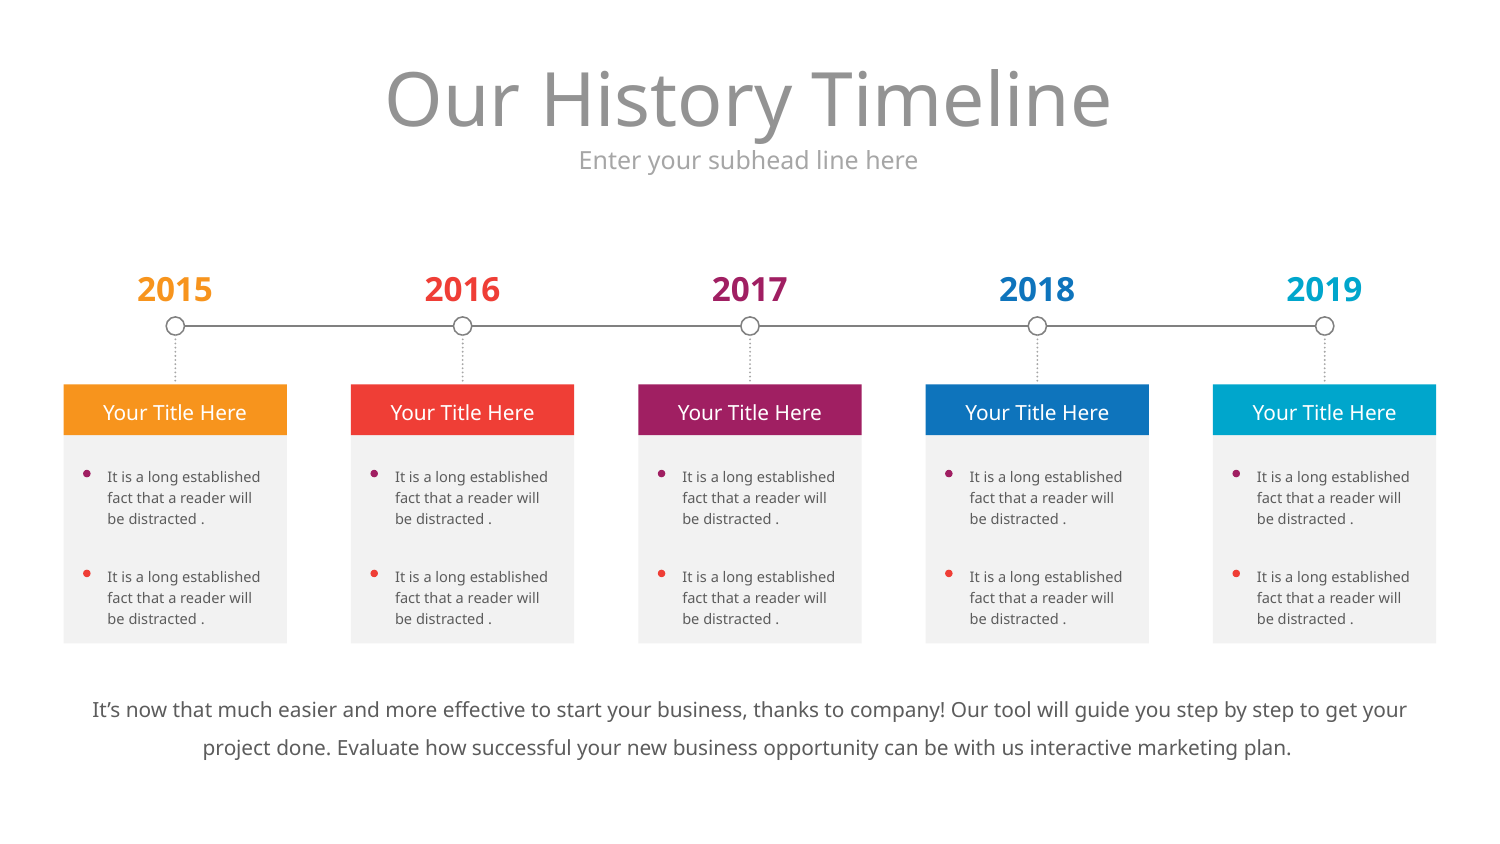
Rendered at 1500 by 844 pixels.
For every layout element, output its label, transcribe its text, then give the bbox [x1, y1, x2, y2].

text_box It is a long established fact that a reader will be distracted . [1256, 564, 1417, 628]
text_box Your Title Here [1252, 394, 1397, 425]
text_box Your Title Here [965, 394, 1110, 425]
text_box [453, 316, 472, 325]
text_box It is a long established fact that a reader will be distracted . [969, 464, 1130, 528]
text_box [370, 469, 378, 478]
text_box [166, 316, 185, 335]
text_box It is a long established fact that a reader will be distracted . [682, 564, 843, 628]
text_box It is a long established fact that a reader will be distracted . [1256, 464, 1417, 528]
text_box [657, 569, 666, 578]
text_box 2017 [680, 259, 820, 308]
text_box Your Title Here [103, 394, 248, 425]
text_box 2019 [1254, 259, 1395, 308]
text_box [945, 569, 953, 578]
text_box 2015 [105, 259, 245, 308]
text_box [638, 436, 862, 644]
text_box It’s now that much easier and more effective to start your business, thanks to company! Our tool will guide you step by step to get your project done. Evaluate how successful your new business opportunity can be with us interactive marketing plan. [81, 684, 1419, 760]
text_box [945, 469, 953, 478]
text_box [1315, 316, 1334, 335]
text_box [925, 384, 1149, 436]
text_box [1028, 316, 1047, 325]
text_box [657, 469, 666, 478]
text_box [925, 436, 1149, 644]
text_box [1212, 384, 1437, 436]
text_box [1232, 569, 1240, 578]
text_box 2018 [967, 259, 1107, 308]
text_box [741, 316, 759, 325]
text_box It is a long established fact that a reader will be distracted . [682, 464, 843, 528]
text_box It is a long established fact that a reader will be distracted . [107, 464, 268, 528]
text_box [370, 569, 378, 578]
text_box [83, 469, 91, 478]
text_box 2016 [392, 259, 533, 308]
text_box [1232, 469, 1240, 478]
text_box [350, 436, 575, 644]
text_box [350, 384, 575, 436]
text_box [1212, 436, 1437, 644]
text_box Your Title Here [390, 394, 535, 425]
text_box It is a long established fact that a reader will be distracted . [969, 564, 1130, 628]
title Our History Timeline [62, 55, 1436, 138]
text_box It is a long established fact that a reader will be distracted . [394, 564, 555, 628]
text_box [63, 436, 287, 644]
text_box It is a long established fact that a reader will be distracted . [394, 464, 555, 528]
list Enter your subhead line here [62, 144, 1436, 174]
text_box [638, 384, 862, 436]
text_box [63, 384, 287, 436]
text_box Your Title Here [677, 394, 822, 425]
text_box [83, 569, 91, 578]
text_box It is a long established fact that a reader will be distracted . [107, 564, 268, 628]
